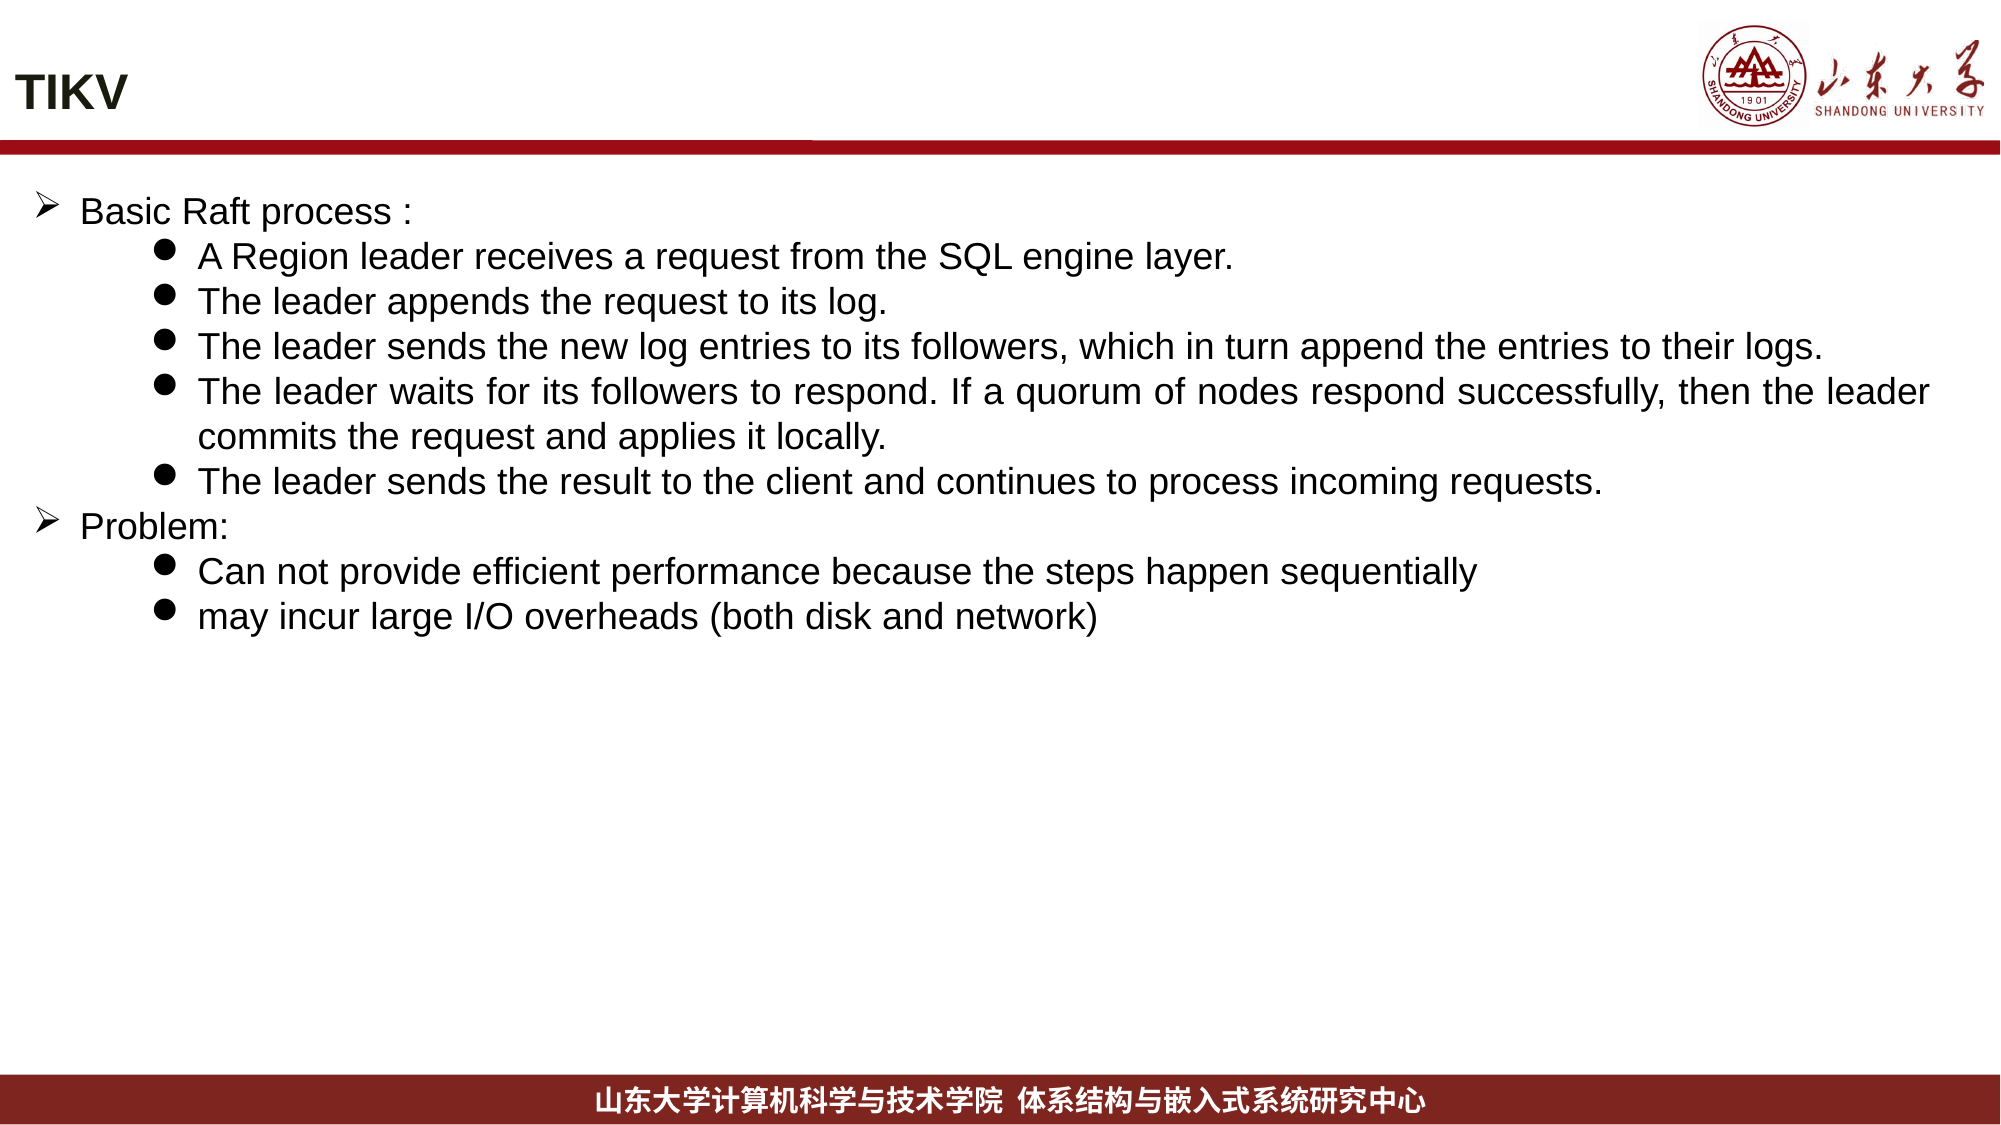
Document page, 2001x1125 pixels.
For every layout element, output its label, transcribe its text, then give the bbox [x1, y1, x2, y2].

text_box Basic Raft process : A Region leader receives a request from the SQL engine layer. The leader appends the request to its log. The leader sends the new log entries to its followers, which in turn append the entries to their logs. The leader waits for its followers to respond. If a quorum of nodes respond successfully, then the leader commits the request and applies it locally. The leader sends the result to the client and continues to process incoming requests. Problem: Can not provide efficient performance because the steps happen sequentially may incur large I/O overheads (both disk and network) [18, 179, 1946, 645]
title TIKV [0, 59, 1575, 172]
picture [1698, 21, 1985, 130]
